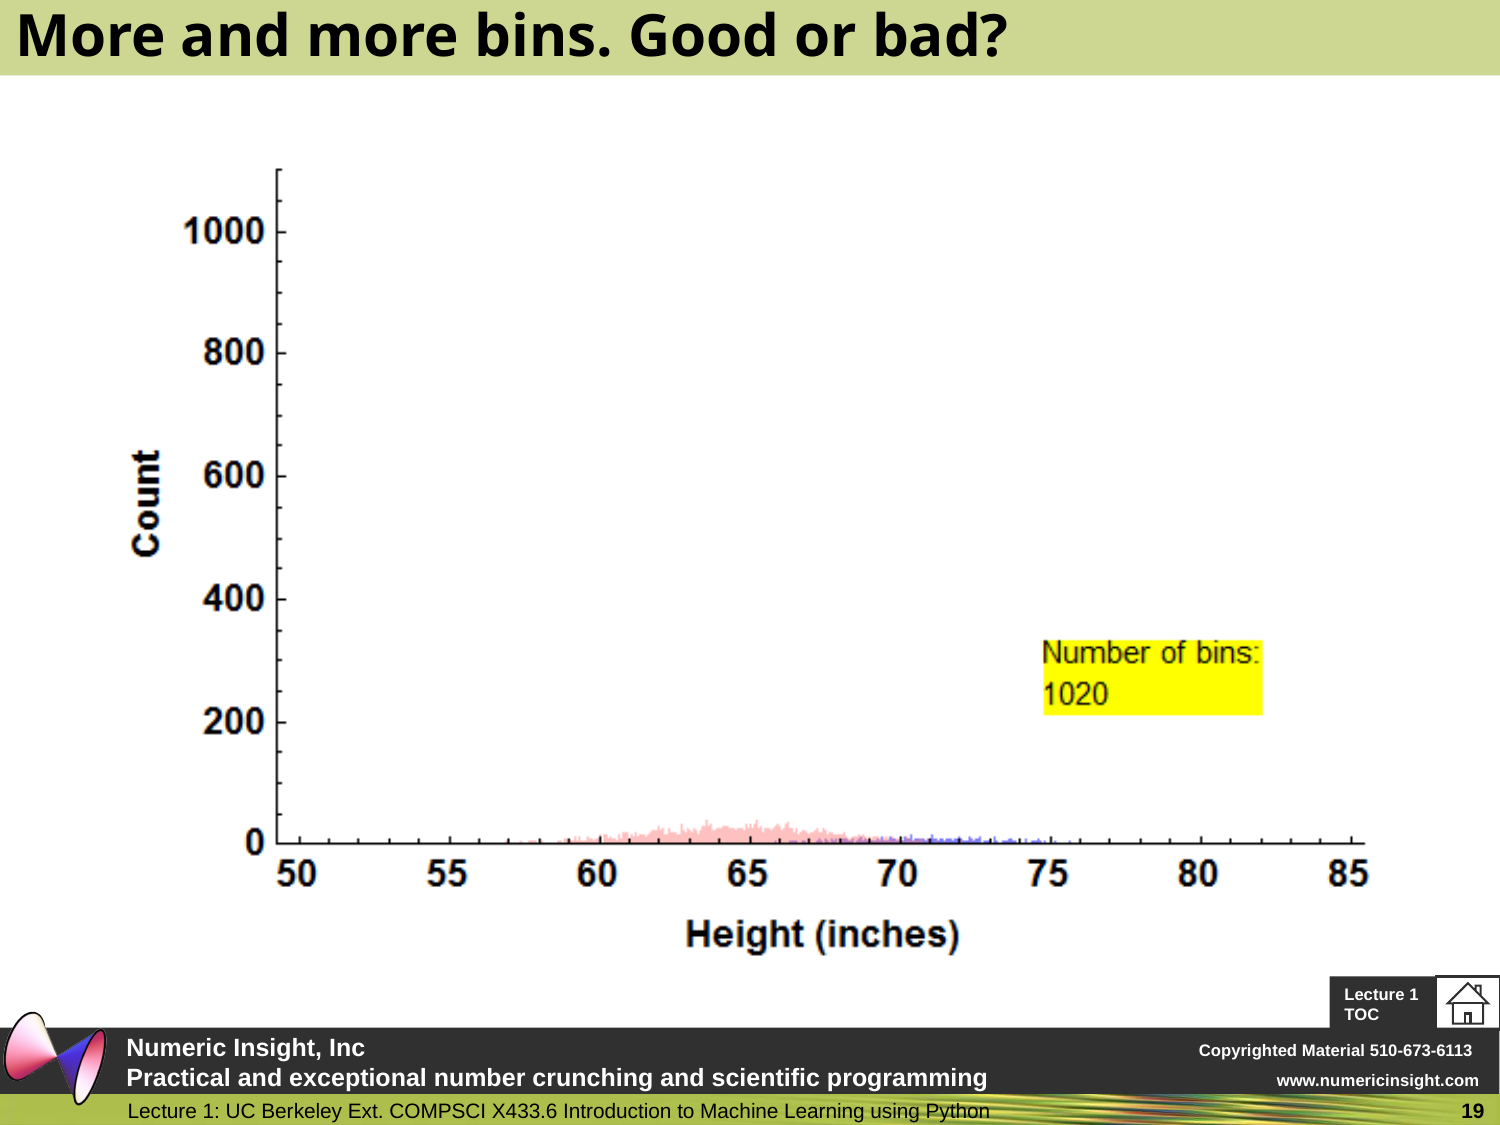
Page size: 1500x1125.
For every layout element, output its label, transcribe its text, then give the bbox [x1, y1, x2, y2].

picture [124, 165, 1376, 960]
title More and more bins. Good or bad? [0, 0, 1500, 76]
picture [0, 1007, 1500, 1125]
